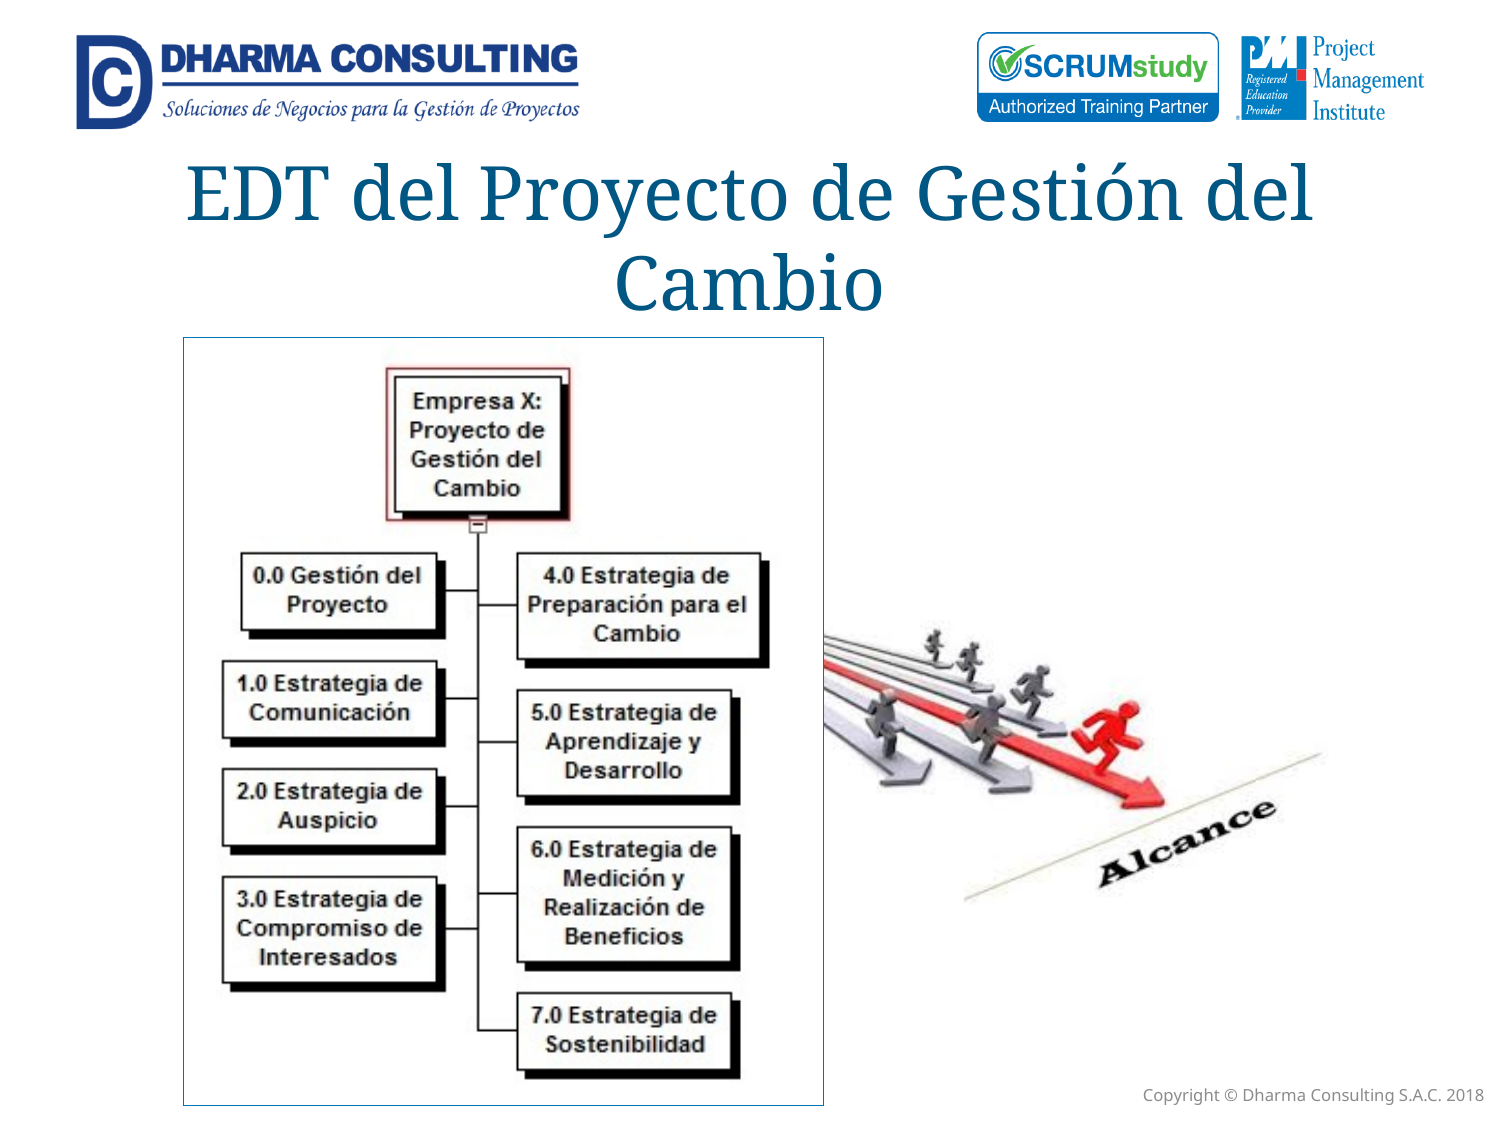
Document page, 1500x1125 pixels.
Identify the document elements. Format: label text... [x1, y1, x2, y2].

picture [977, 32, 1219, 122]
picture [825, 620, 1365, 906]
title EDT del Proyecto de Gestión del Cambio [75, 172, 1425, 298]
picture [1232, 33, 1428, 123]
picture [72, 19, 582, 138]
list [182, 337, 824, 1107]
